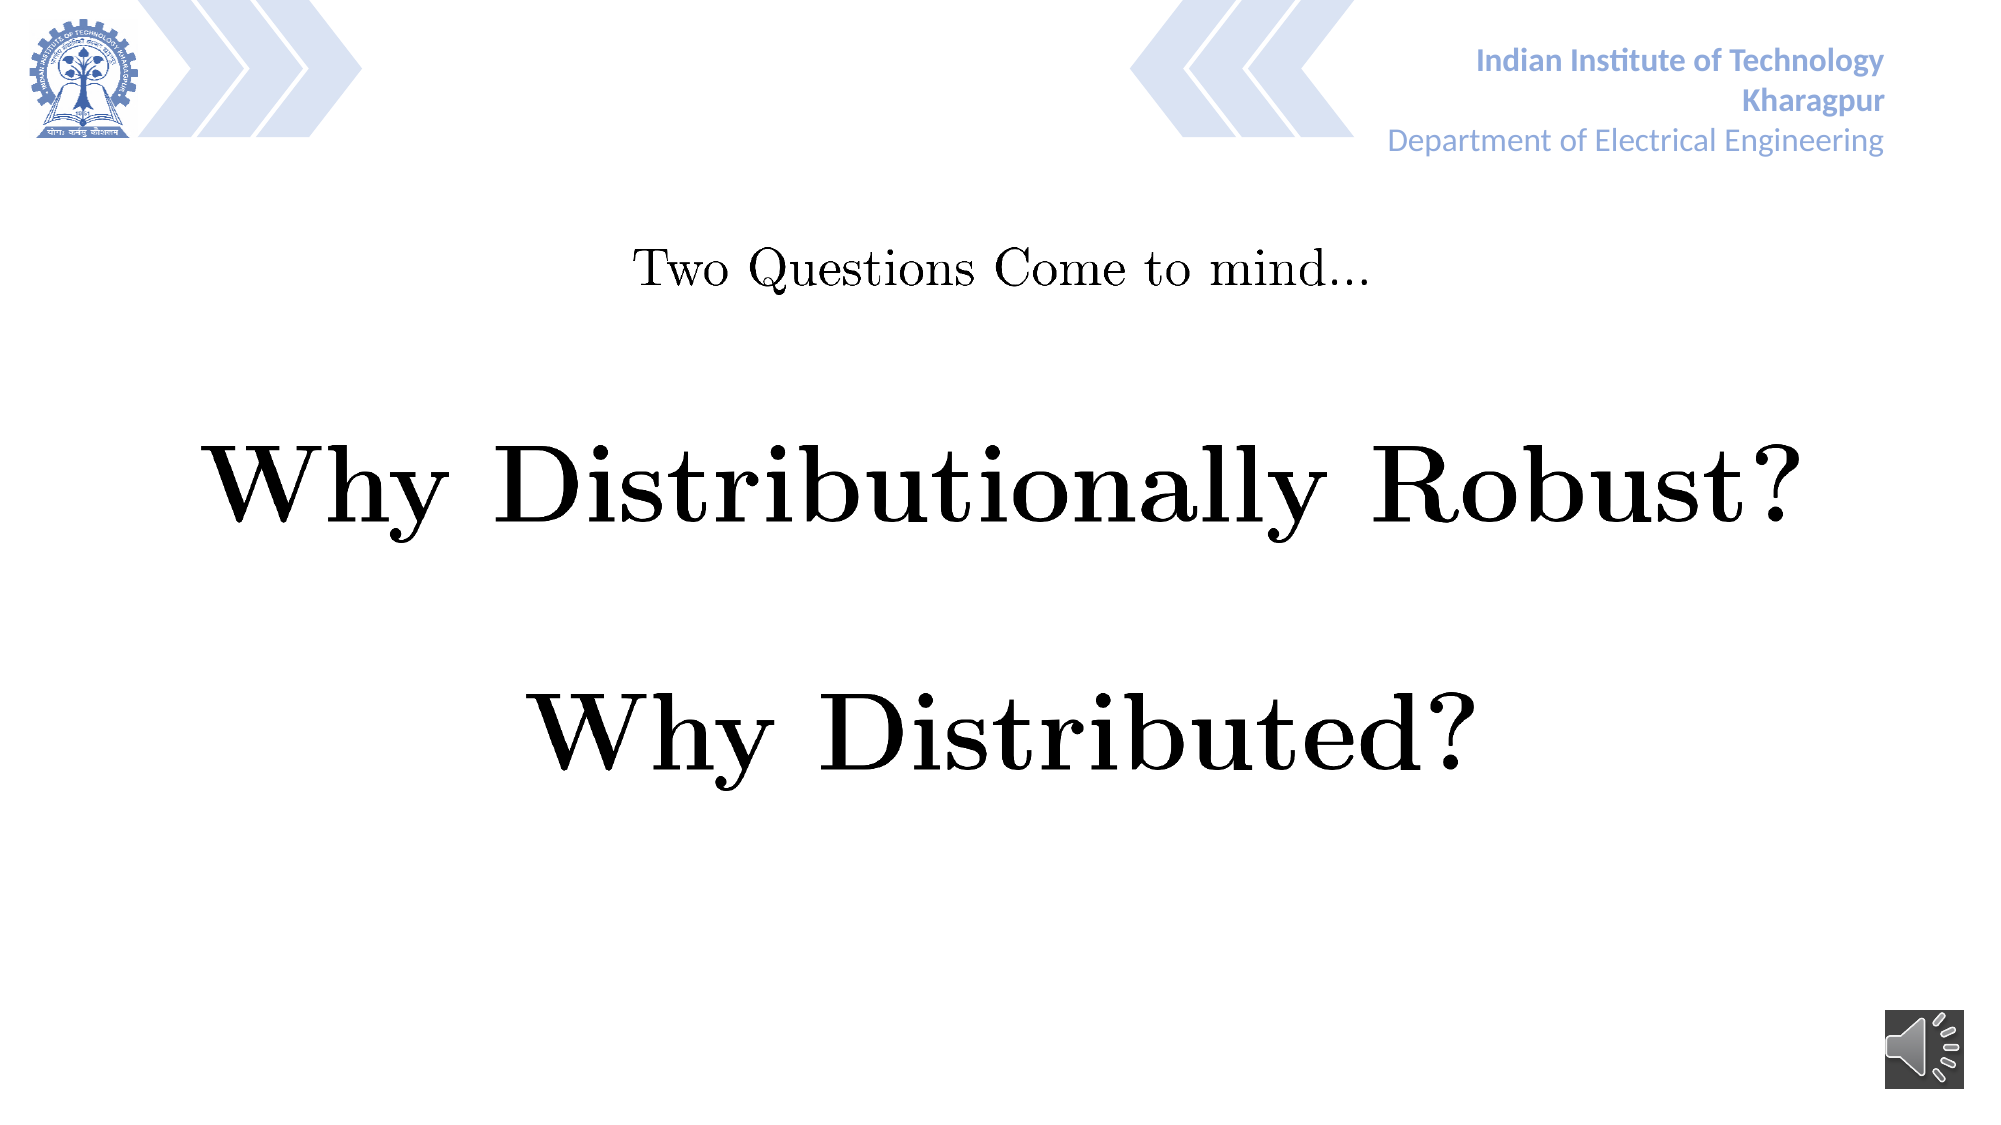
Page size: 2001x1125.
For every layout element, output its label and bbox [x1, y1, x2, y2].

picture [526, 692, 1474, 791]
picture [633, 247, 1367, 295]
picture [1884, 1009, 1965, 1090]
picture [201, 444, 1799, 543]
